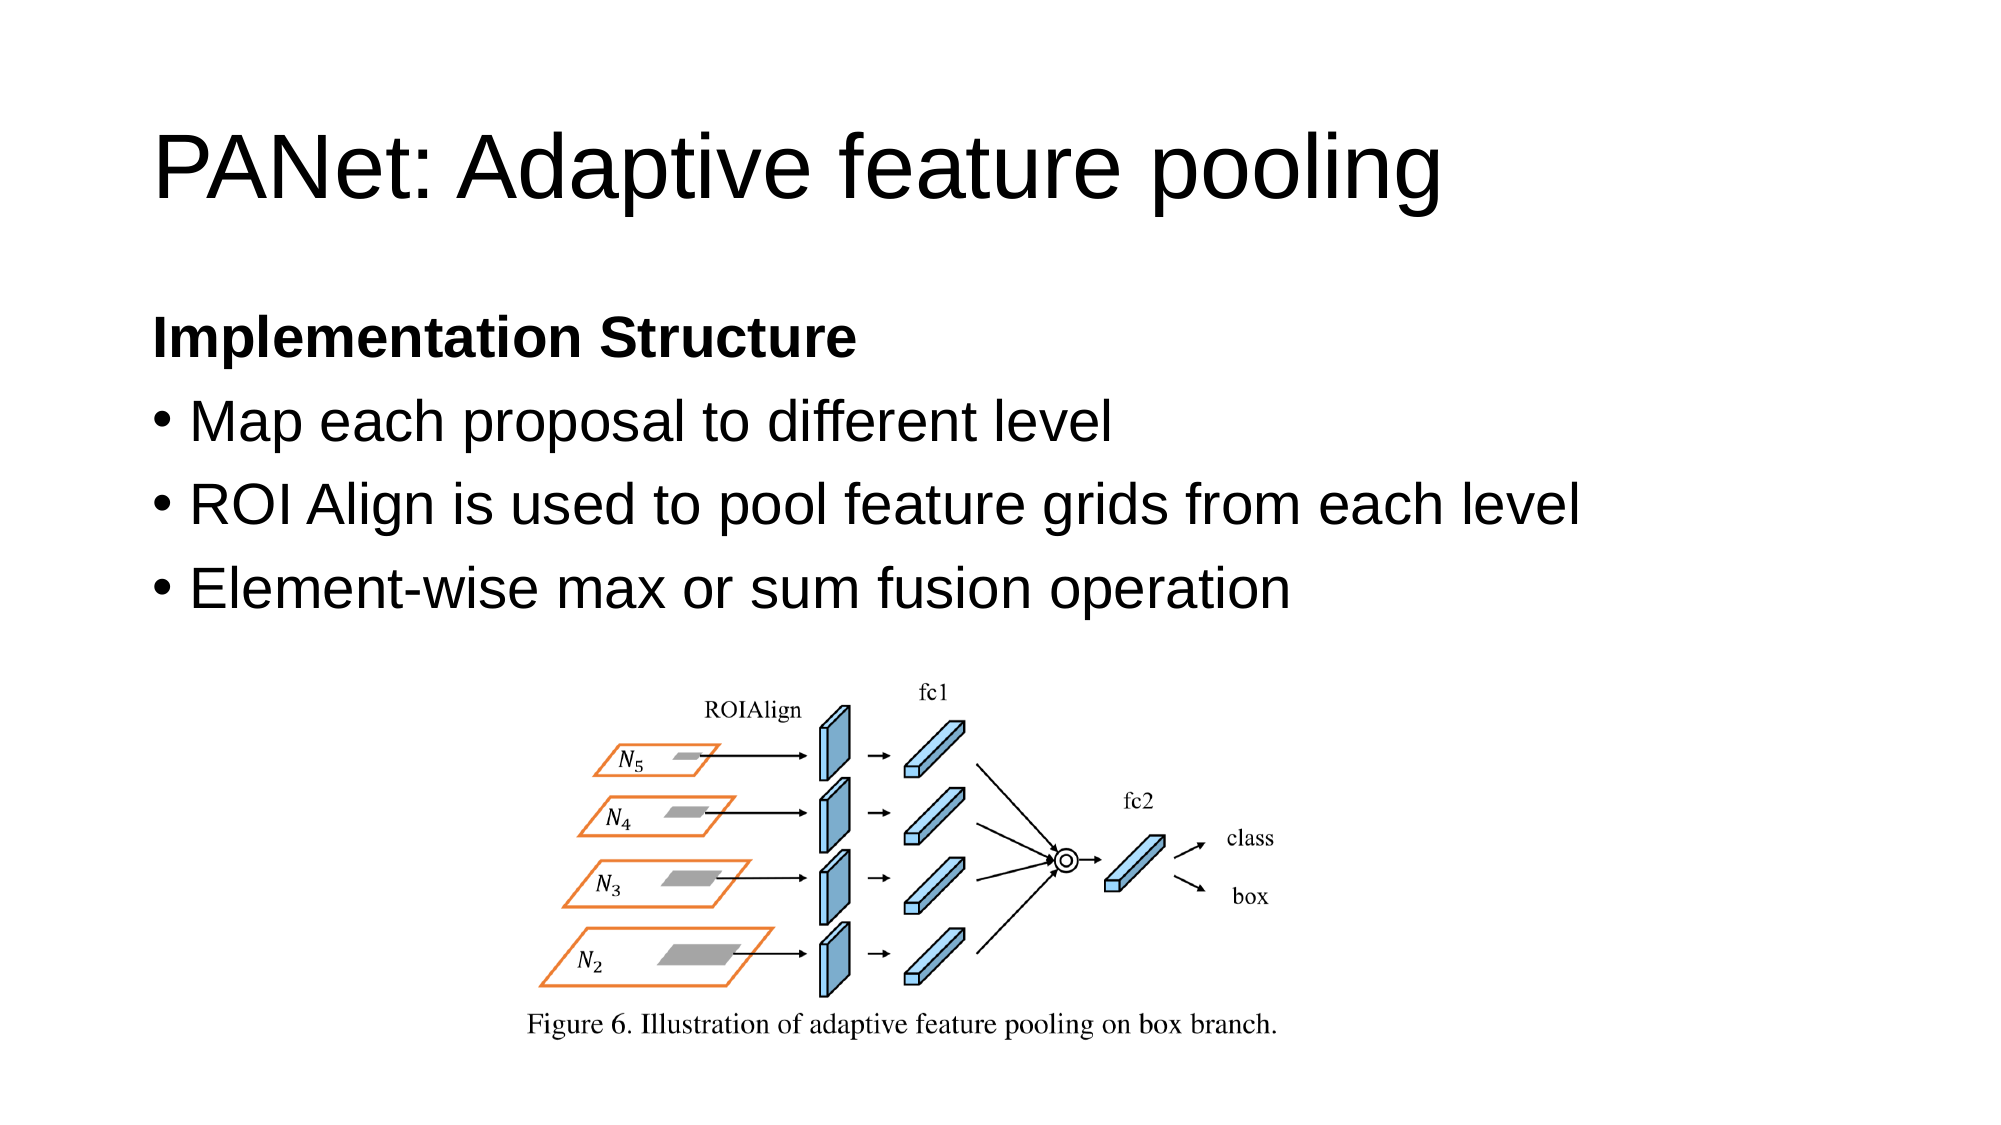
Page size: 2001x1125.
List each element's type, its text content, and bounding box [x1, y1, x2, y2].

list Implementation Structure Map each proposal to different level ROI Align is used to pool feature grids from each level Element-wise max or sum fusion operation [137, 299, 1863, 1014]
title PANet: Adaptive feature pooling [137, 59, 1863, 278]
picture [511, 663, 1298, 1063]
